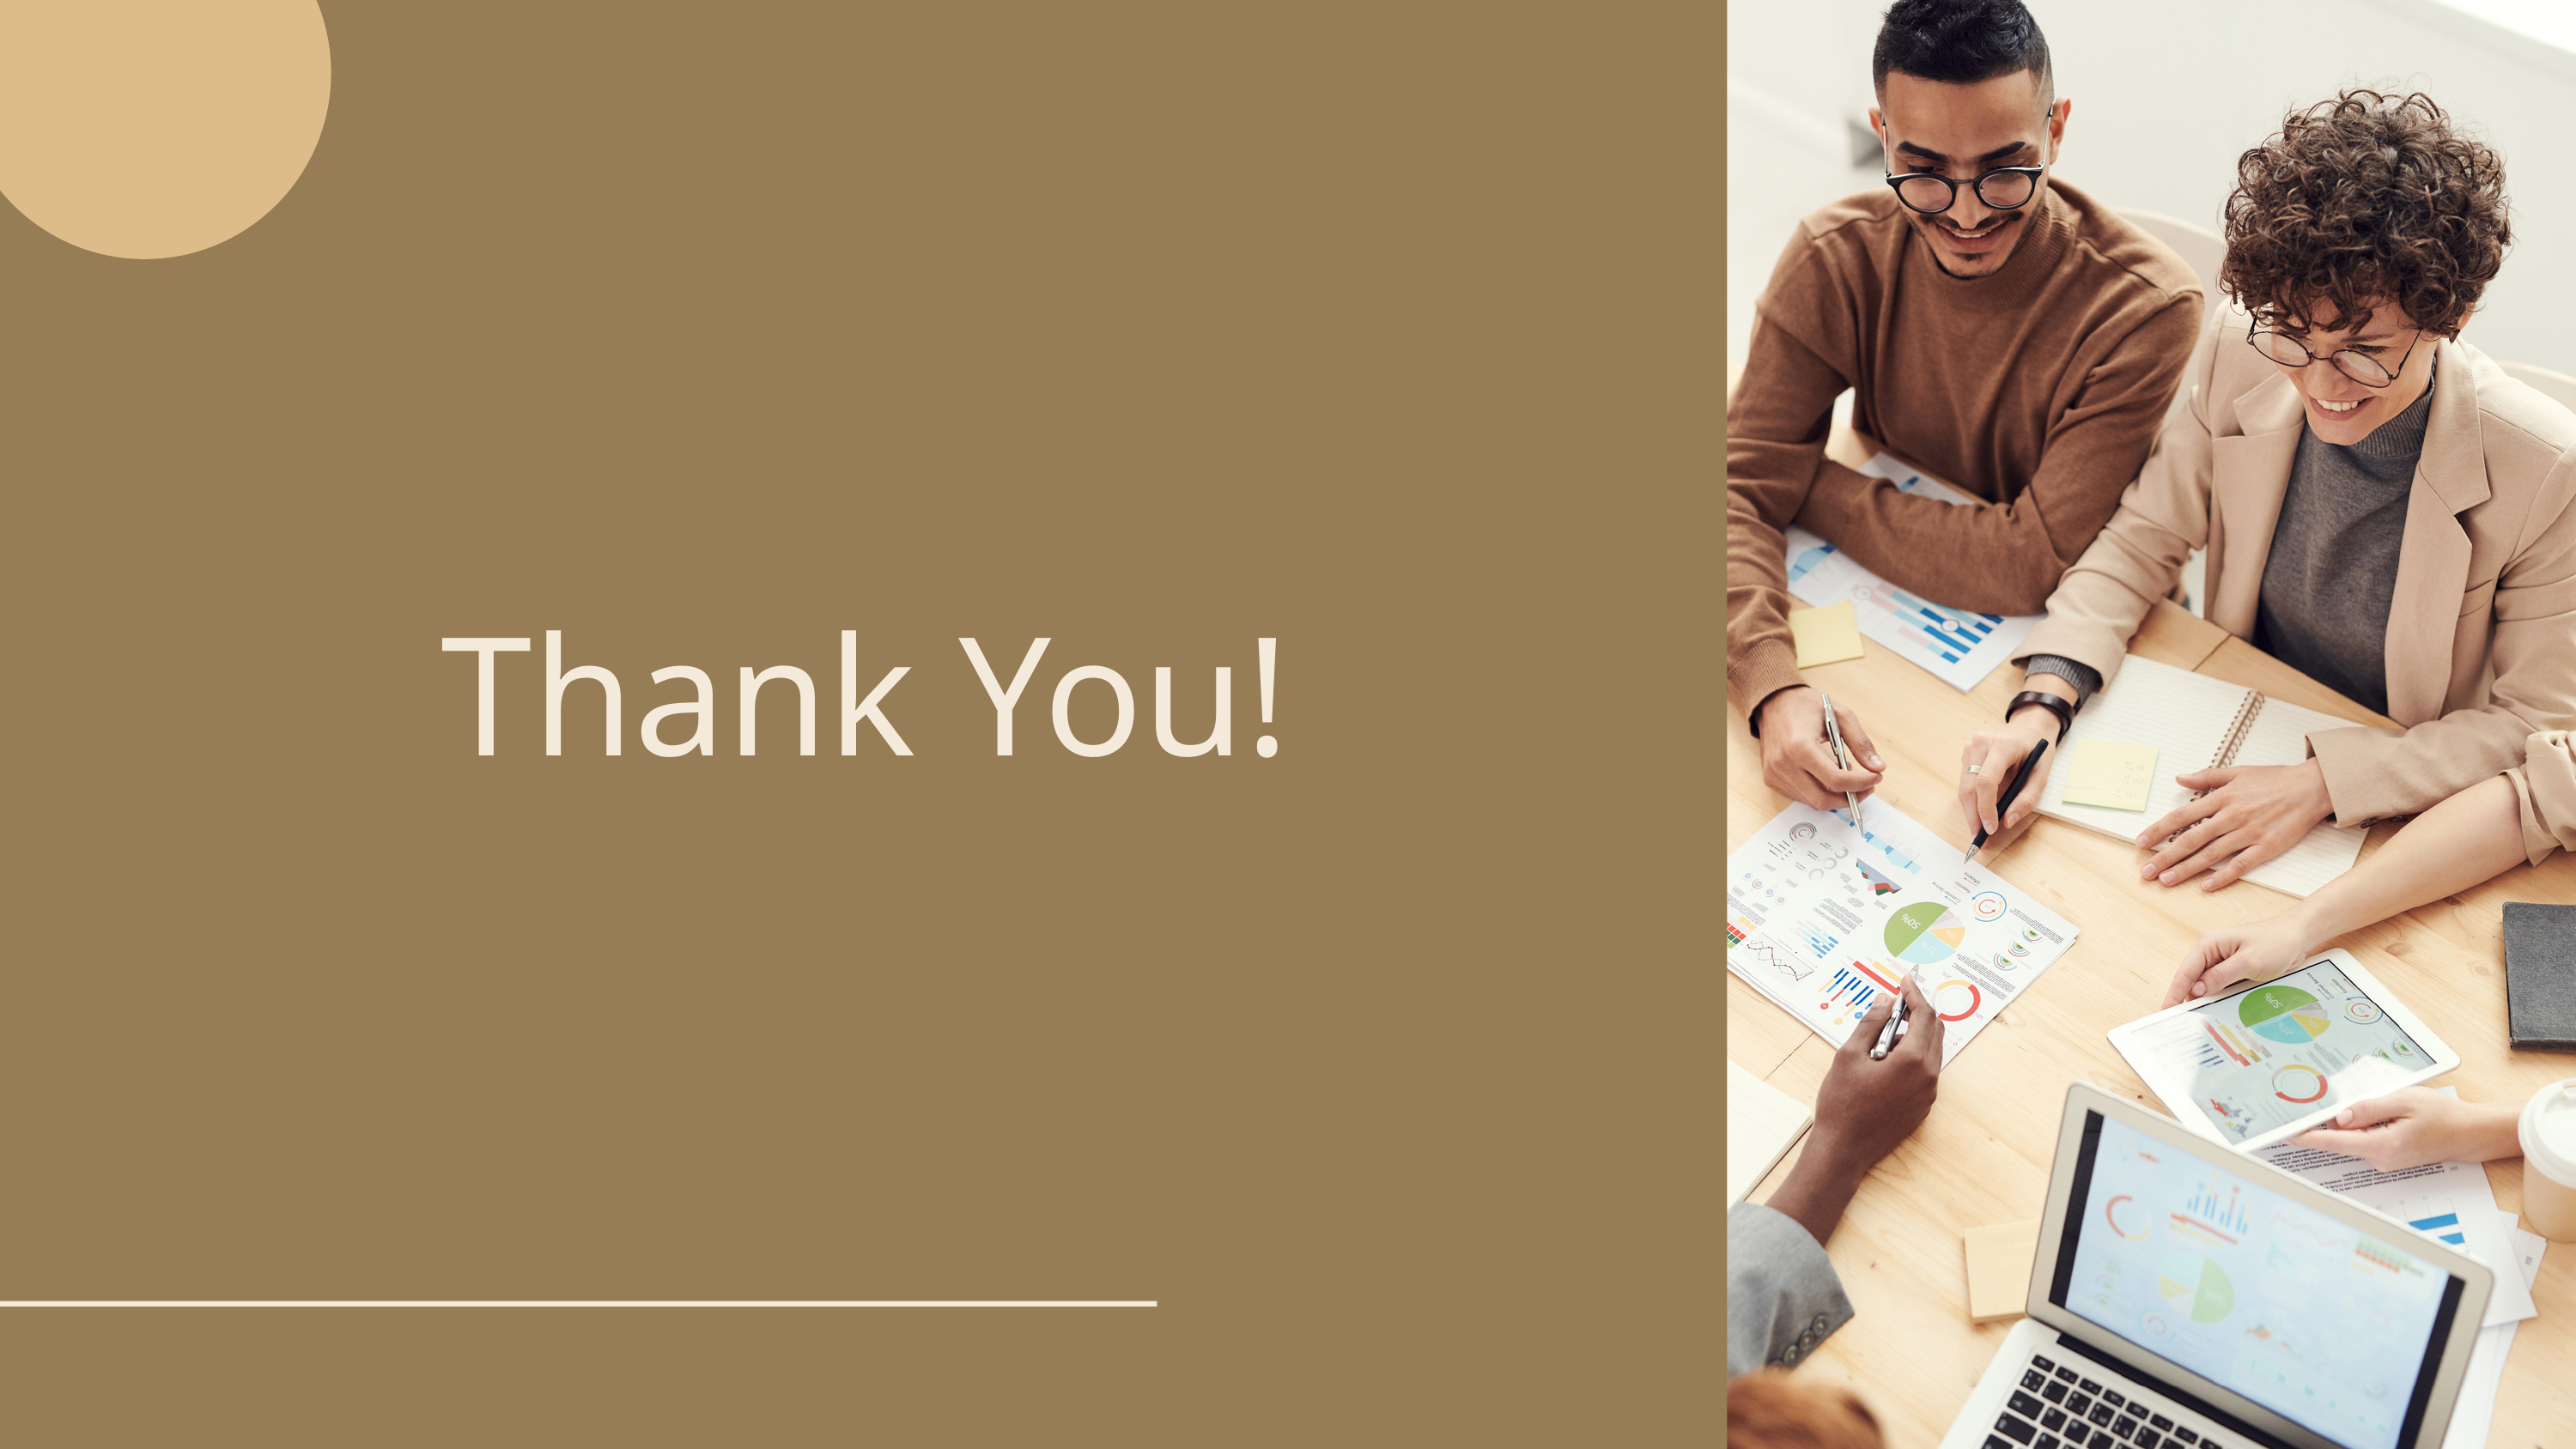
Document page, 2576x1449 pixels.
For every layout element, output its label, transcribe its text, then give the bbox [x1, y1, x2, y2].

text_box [1726, 0, 2576, 1449]
text_box Thank You! [421, 558, 1310, 789]
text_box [0, 0, 331, 260]
